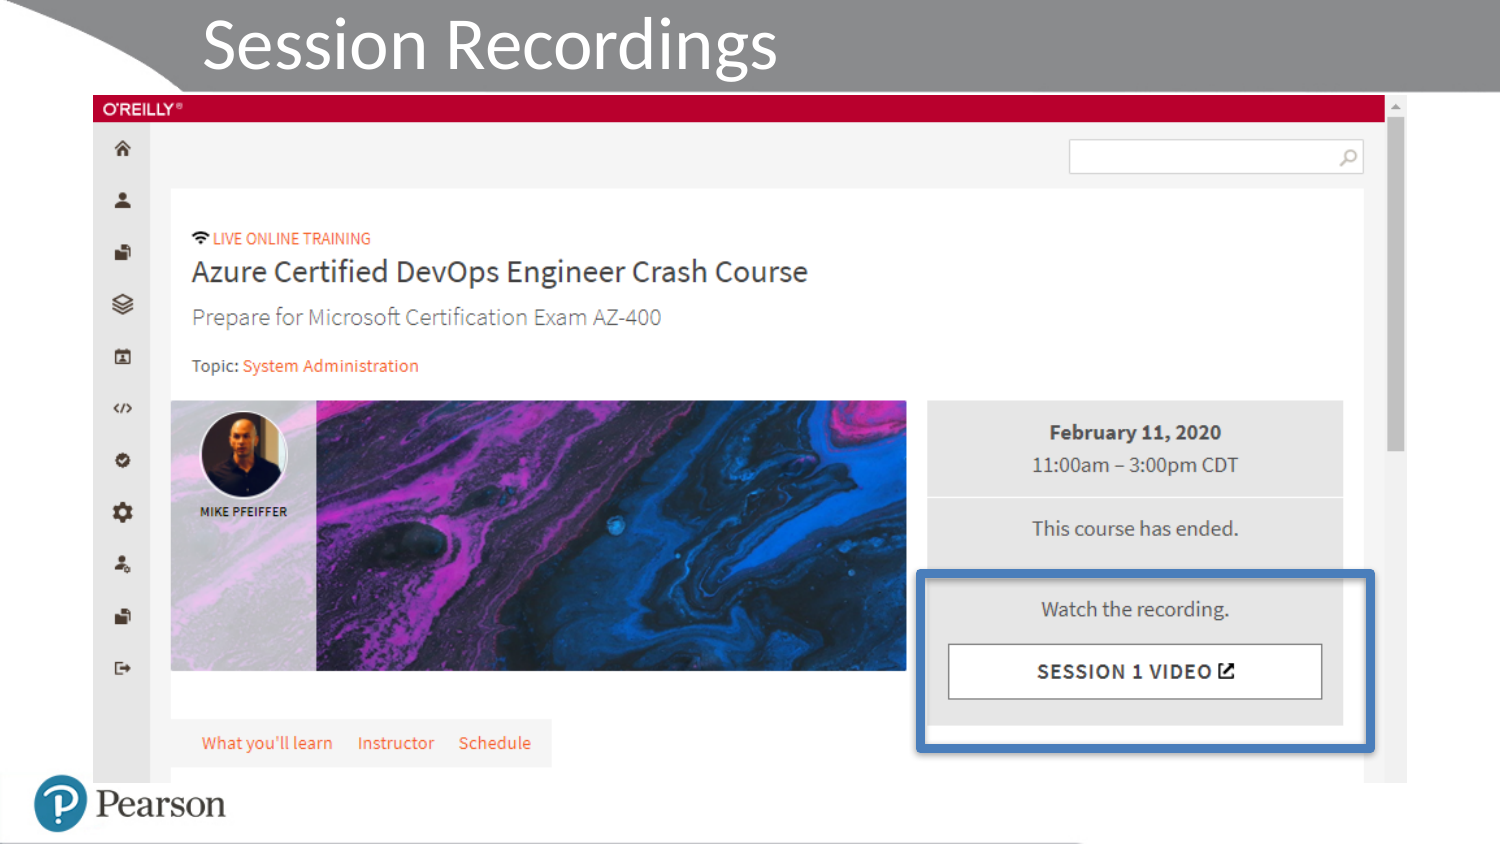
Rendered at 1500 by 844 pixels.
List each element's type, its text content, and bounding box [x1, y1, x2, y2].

title Session Recordings [187, 0, 1426, 79]
picture [0, 0, 1500, 844]
